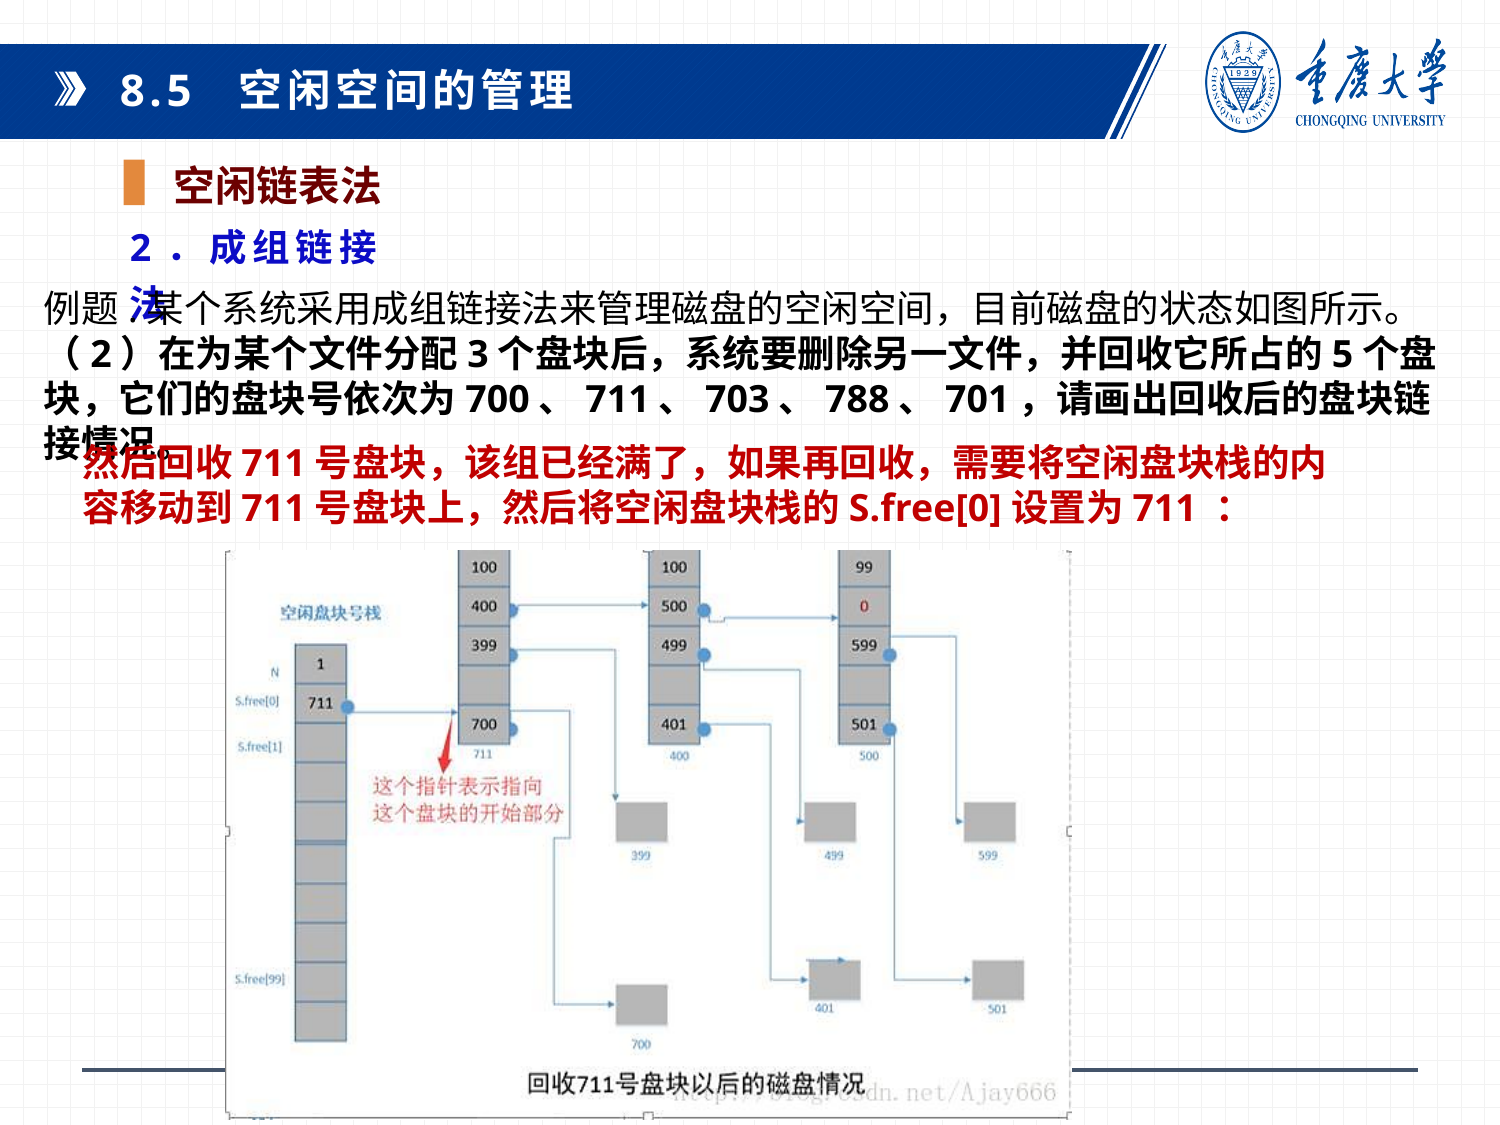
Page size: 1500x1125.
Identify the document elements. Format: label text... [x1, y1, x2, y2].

text_box 然后回收711号盘块，该组已经满了，如果再回收，需要将空闲盘块栈的内容移动到711号盘块上，然后将空闲盘块栈的S.free[0]设置为711 ： [67, 431, 1348, 536]
list 8.5 空闲空间的管理 [104, 61, 1040, 145]
picture [1205, 31, 1446, 133]
text_box 例题.某个系统采用成组链接法来管理磁盘的空闲空间，目前磁盘的状态如图所示。 （2）在为某个文件分配3个盘块后，系统要删除另一文件，并回收它所占的5个盘块，它们的盘块号依次为700、711、703、788、701，请画出回收后的盘块链接情况。 [29, 277, 1475, 473]
text_box 2．成组链接法 [115, 205, 392, 277]
text_box [123, 159, 146, 205]
list 空闲链表法 [158, 158, 559, 220]
picture [224, 550, 1072, 1120]
